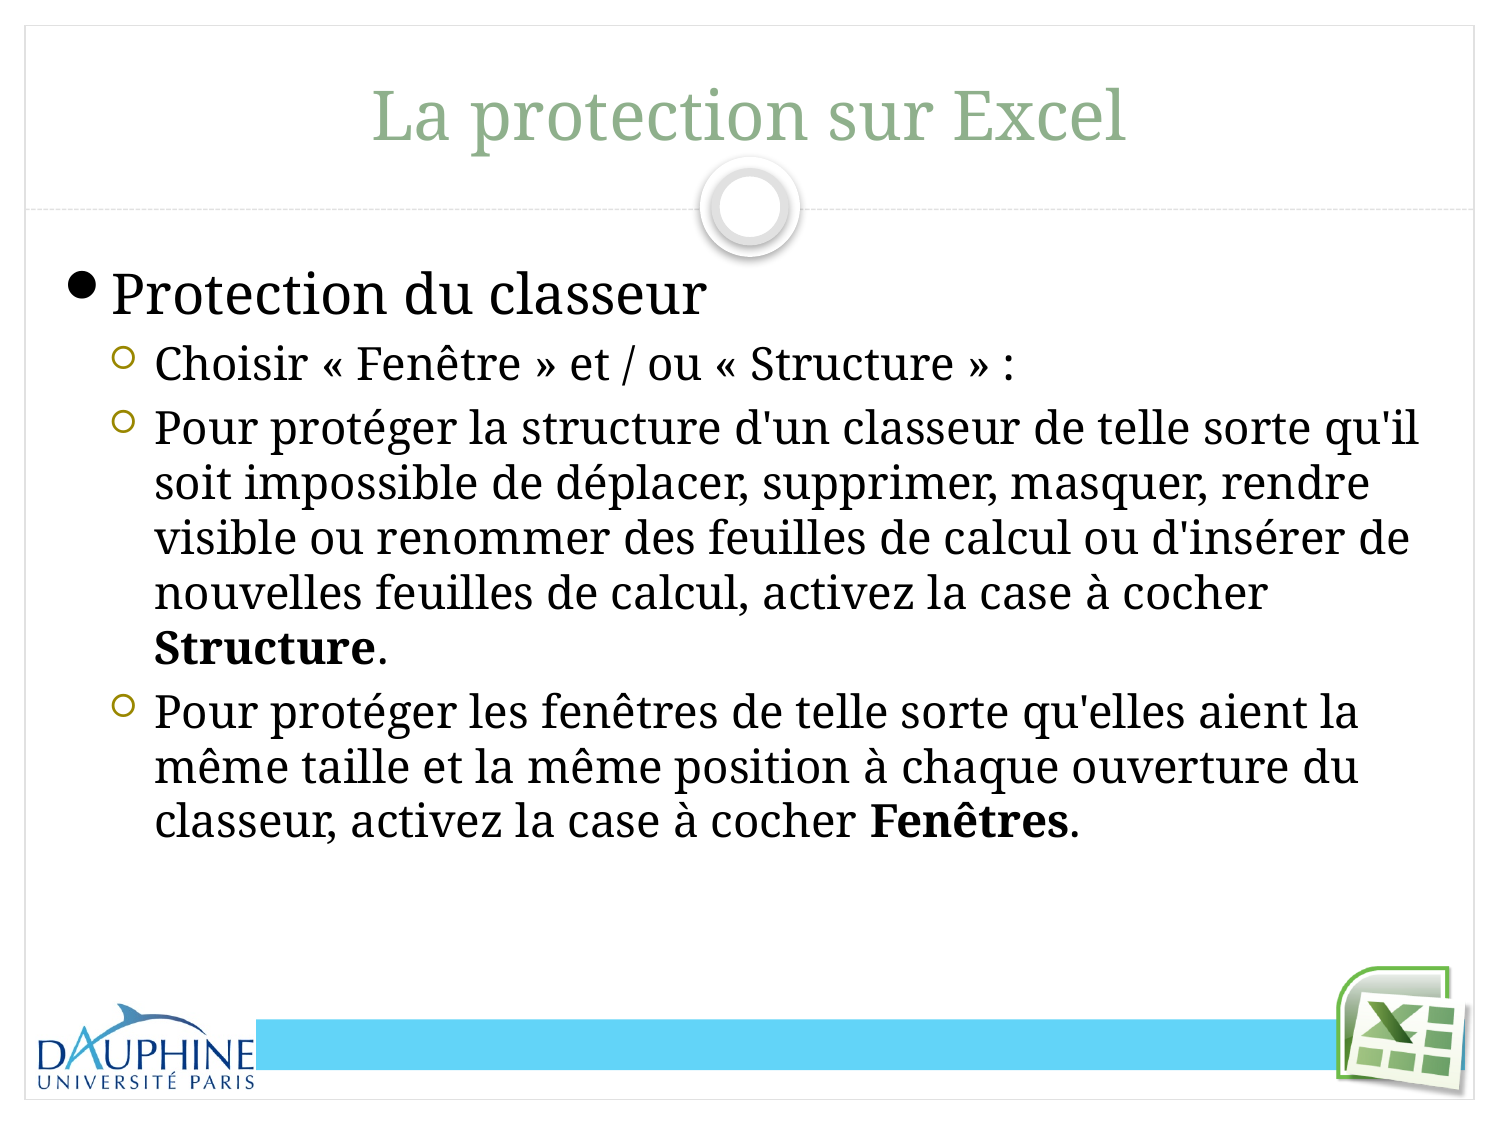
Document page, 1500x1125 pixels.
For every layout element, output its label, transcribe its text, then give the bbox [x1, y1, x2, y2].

list Protection du classeur Choisir « Fenêtre » et / ou « Structure » : Pour protéger la structure d'un classeur de telle sorte qu'il soit impossible de déplacer, supprimer, masquer, rendre visible ou renommer des feuilles de calcul ou d'insérer de nouvelles feuilles de calcul, activez la case à cocher Structure. Pour protéger les fenêtres de telle sorte qu'elles aient la même taille et la même position à chaque ouverture du classeur, activez la case à cocher Fenêtres. [49, 250, 1445, 1001]
picture [1324, 949, 1477, 1102]
title La protection sur Excel [49, 37, 1450, 162]
picture [35, 1001, 256, 1090]
